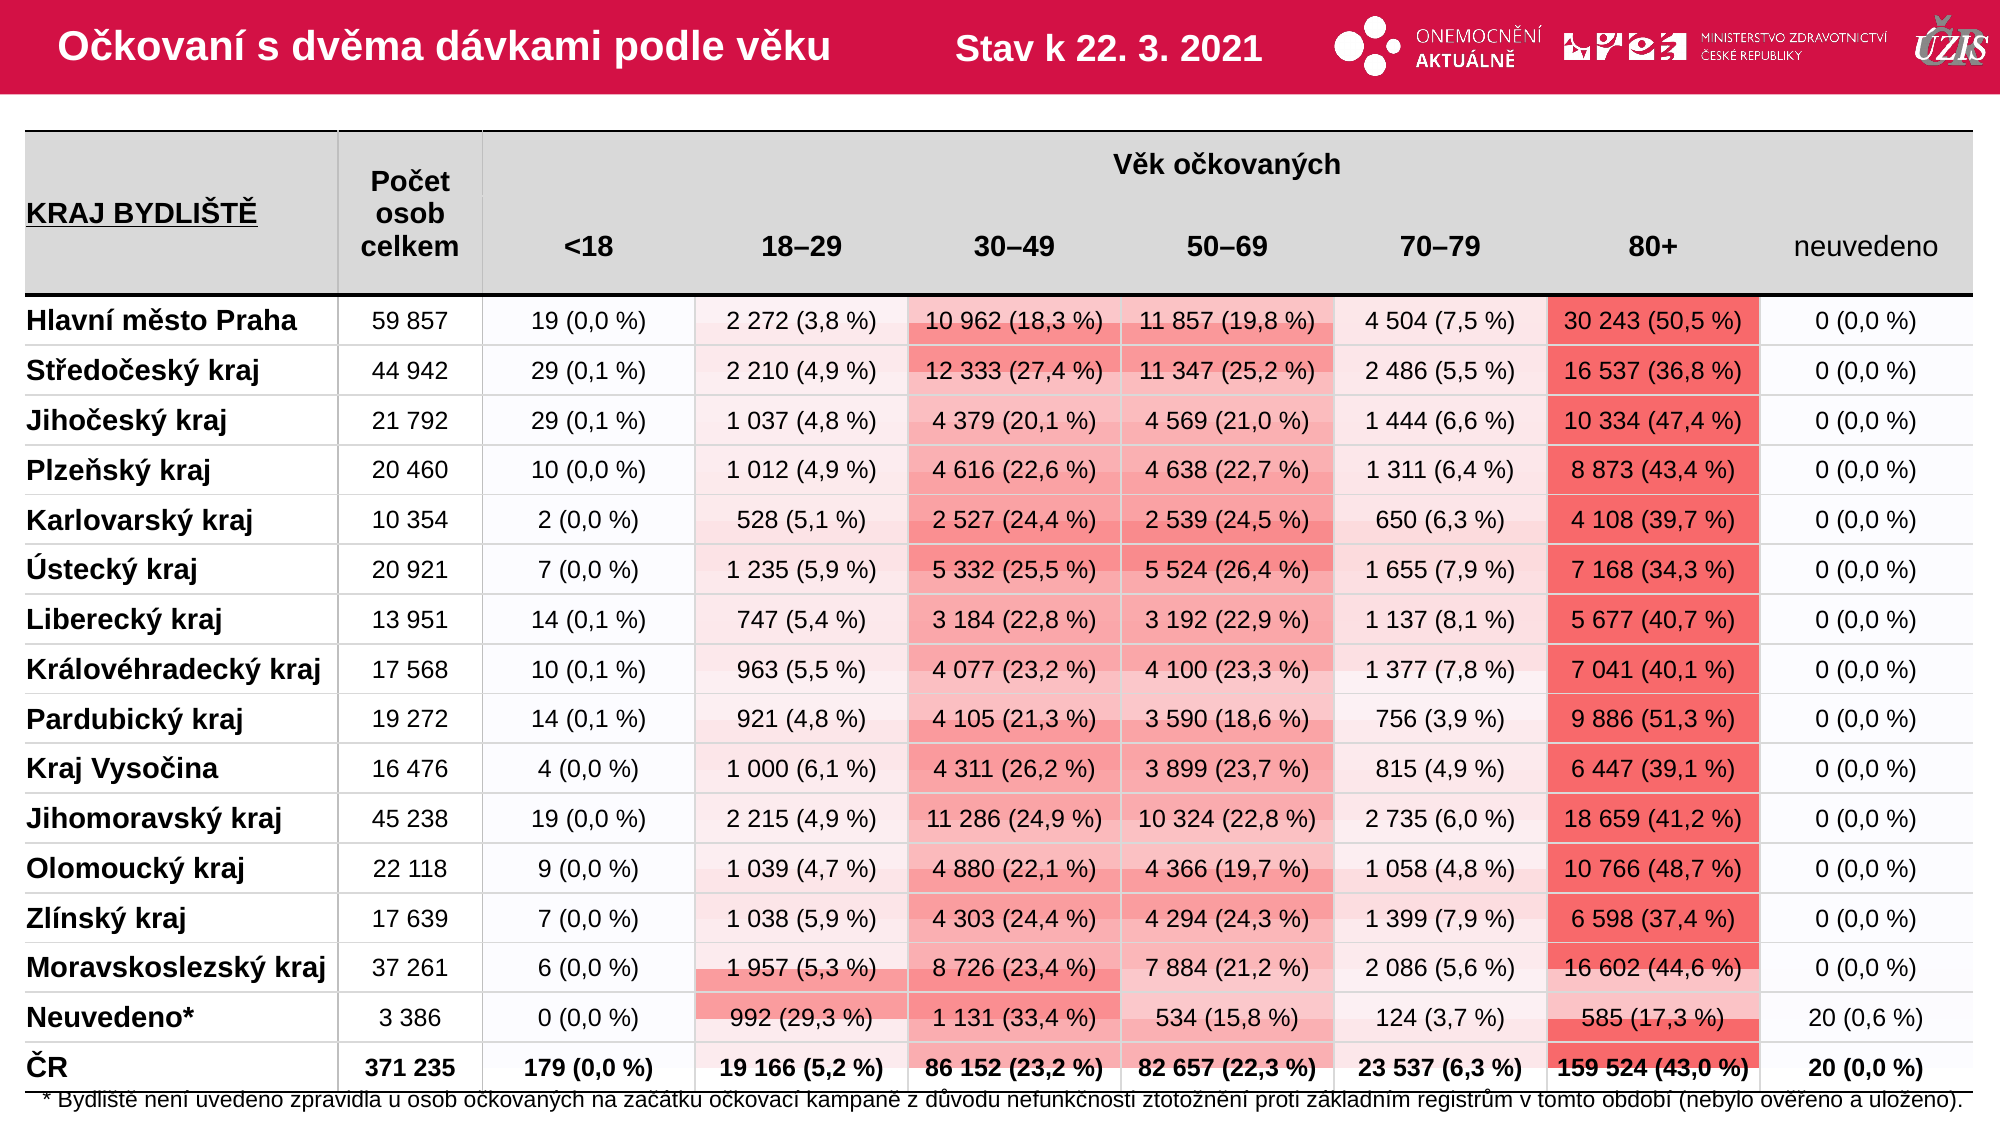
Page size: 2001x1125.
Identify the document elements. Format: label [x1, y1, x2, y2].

table_cell [1761, 495, 1973, 543]
table_cell [1761, 446, 1973, 494]
table_cell [483, 495, 694, 543]
table_cell [483, 297, 694, 344]
table_cell [1335, 943, 1546, 991]
table_cell [25, 645, 337, 693]
table_cell [1335, 894, 1546, 942]
table_cell [25, 446, 337, 494]
table_cell [339, 446, 482, 494]
table_cell [1548, 993, 1759, 1041]
table_cell [1761, 844, 1973, 892]
table_cell [25, 744, 337, 792]
table_cell [909, 346, 1120, 394]
table_cell [483, 894, 694, 942]
table_cell [483, 794, 694, 842]
table_cell [1548, 396, 1759, 444]
table_cell [1548, 794, 1759, 842]
table_cell [696, 495, 907, 543]
table_cell [339, 894, 482, 942]
table_cell [696, 346, 907, 394]
table_cell [1335, 446, 1546, 494]
table_cell [483, 346, 694, 394]
table_cell [1122, 694, 1333, 742]
picture [1915, 15, 1989, 66]
table_cell [1335, 993, 1546, 1041]
table_cell [1122, 744, 1333, 792]
table_cell [1761, 197, 1973, 293]
table_cell [483, 545, 694, 593]
table_cell [483, 197, 694, 293]
table_cell [339, 1043, 482, 1076]
text_box [27, 1076, 1980, 1119]
table_cell [1548, 894, 1759, 942]
table_cell [909, 645, 1120, 693]
table_cell [25, 894, 337, 942]
table_cell [483, 396, 694, 444]
table_cell [909, 545, 1120, 593]
table_cell [25, 794, 337, 842]
table_cell [909, 844, 1120, 892]
table_cell [1122, 894, 1333, 942]
table_cell [1548, 943, 1759, 991]
table_cell [1761, 993, 1973, 1041]
table_cell [1122, 396, 1333, 444]
table_cell [696, 894, 907, 942]
table_cell [909, 794, 1120, 842]
table_cell [909, 197, 1120, 293]
table_cell [909, 993, 1120, 1041]
table_cell [1761, 894, 1973, 942]
table_cell [25, 297, 337, 344]
table_cell [696, 844, 907, 892]
table_cell [1548, 495, 1759, 543]
table_cell [1548, 297, 1759, 344]
table_cell [1335, 694, 1546, 742]
table_cell [339, 495, 482, 543]
table_cell [483, 943, 694, 991]
table_cell [1761, 645, 1973, 693]
table_cell [25, 595, 337, 643]
table_cell [483, 844, 694, 892]
table_cell [1761, 943, 1973, 991]
table_cell [696, 197, 907, 293]
table_cell [339, 297, 482, 344]
table_cell [696, 297, 907, 344]
table_cell [909, 1043, 1120, 1076]
table_cell [696, 446, 907, 494]
table_cell [696, 943, 907, 991]
table_cell [1122, 993, 1333, 1041]
table_cell [339, 645, 482, 693]
table_cell [1335, 197, 1546, 293]
table_cell [909, 595, 1120, 643]
table_cell [339, 844, 482, 892]
table_cell [1335, 794, 1546, 842]
table_cell [909, 943, 1120, 991]
table_cell [1761, 744, 1973, 792]
picture [1385, 16, 1542, 76]
table_cell [1122, 545, 1333, 593]
table_cell [1548, 197, 1759, 293]
table_cell [1761, 595, 1973, 643]
table_cell [1761, 1043, 1973, 1076]
table_cell [483, 744, 694, 792]
table_cell [1335, 595, 1546, 643]
table_cell [339, 943, 482, 991]
table_cell [1548, 545, 1759, 593]
table_cell [1548, 1043, 1759, 1076]
table_cell [25, 545, 337, 593]
table_cell [1548, 844, 1759, 892]
table_cell [483, 595, 694, 643]
table_header [339, 132, 482, 293]
table_cell [339, 744, 482, 792]
table_cell [25, 943, 337, 991]
table_cell [1122, 844, 1333, 892]
table_cell [1335, 545, 1546, 593]
table_cell [1335, 645, 1546, 693]
table_cell [1122, 595, 1333, 643]
table_cell [1335, 744, 1546, 792]
table_cell [1761, 545, 1973, 593]
table_cell [1548, 694, 1759, 742]
table_header [483, 132, 1973, 195]
table_cell [696, 1043, 907, 1076]
table_cell [1761, 694, 1973, 742]
table_cell [25, 1043, 337, 1091]
table_cell [1122, 794, 1333, 842]
table_cell [483, 1043, 694, 1076]
table_cell [1122, 446, 1333, 494]
table_cell [1122, 1043, 1333, 1076]
table_cell [1122, 197, 1333, 293]
table_cell [909, 446, 1120, 494]
table_cell [339, 346, 482, 394]
table_cell [339, 396, 482, 444]
table_cell [25, 694, 337, 742]
table_cell [25, 993, 337, 1041]
table_cell [1761, 794, 1973, 842]
table_cell [1122, 346, 1333, 394]
table_cell [1335, 844, 1546, 892]
table_cell [696, 396, 907, 444]
text_box [940, 16, 1385, 77]
table_cell [909, 396, 1120, 444]
table_cell [1335, 297, 1546, 344]
table_cell [909, 297, 1120, 344]
table_cell [909, 744, 1120, 792]
table_cell [1122, 943, 1333, 991]
table_cell [696, 744, 907, 792]
table_cell [483, 645, 694, 693]
table_cell [1335, 396, 1546, 444]
table_cell [483, 694, 694, 742]
table_cell [1335, 346, 1546, 394]
table_cell [339, 794, 482, 842]
table_cell [339, 595, 482, 643]
table_cell [909, 694, 1120, 742]
table_cell [25, 844, 337, 892]
table_cell [696, 545, 907, 593]
table_cell [1335, 495, 1546, 543]
table_cell [696, 645, 907, 693]
table_cell [25, 346, 337, 394]
table_cell [483, 446, 694, 494]
table_cell [909, 894, 1120, 942]
table_cell [1761, 396, 1973, 444]
table_cell [696, 694, 907, 742]
table_cell [1122, 645, 1333, 693]
table_cell [1335, 1043, 1546, 1076]
table_cell [1761, 346, 1973, 394]
table_cell [1548, 346, 1759, 394]
table_cell [1548, 645, 1759, 693]
table_cell [696, 993, 907, 1041]
table_header [25, 132, 337, 293]
table_cell [339, 993, 482, 1041]
table_cell [339, 694, 482, 742]
table_cell [339, 545, 482, 593]
table_cell [696, 595, 907, 643]
table_cell [1548, 446, 1759, 494]
table_cell [909, 495, 1120, 543]
title [42, 0, 1262, 95]
table_cell [1761, 297, 1973, 344]
table_cell [1122, 495, 1333, 543]
table_cell [25, 396, 337, 444]
table_cell [1122, 297, 1333, 344]
table_cell [483, 993, 694, 1041]
table_cell [25, 495, 337, 543]
picture [1563, 31, 1888, 60]
table_cell [696, 794, 907, 842]
table_cell [1548, 595, 1759, 643]
table_cell [1548, 744, 1759, 792]
